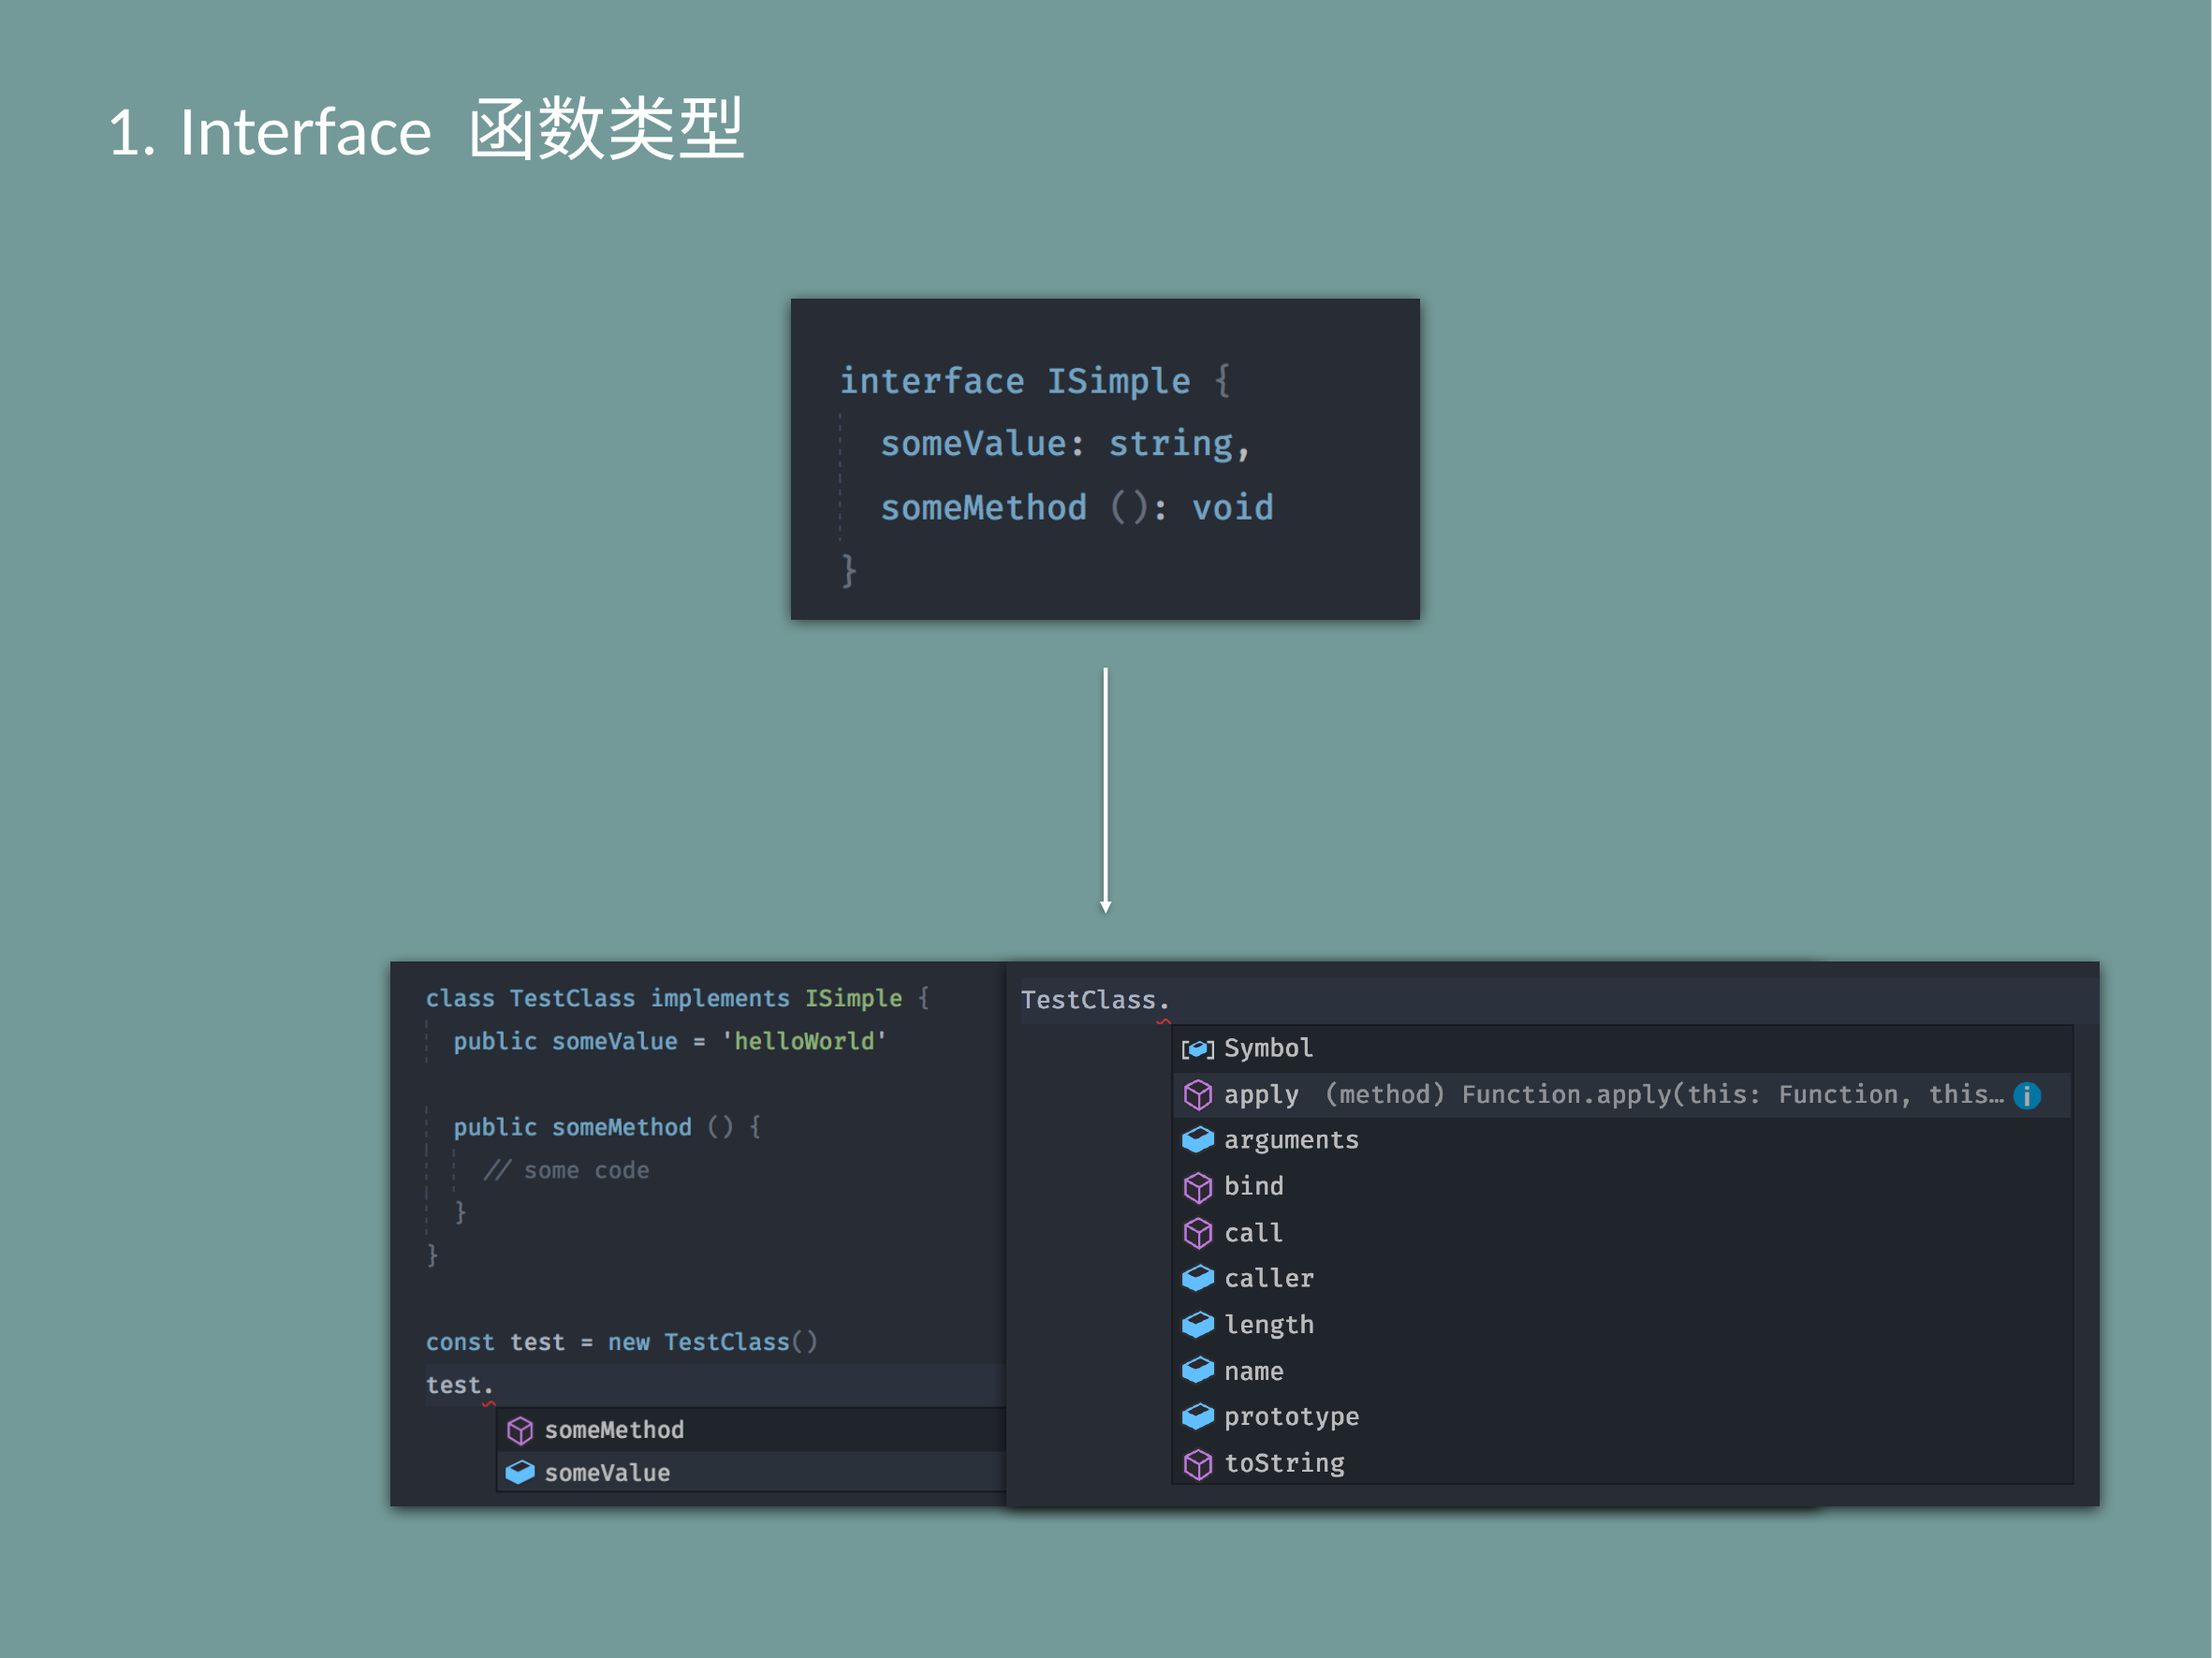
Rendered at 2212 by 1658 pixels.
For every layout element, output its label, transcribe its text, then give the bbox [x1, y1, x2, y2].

picture [390, 961, 2100, 1507]
text_box [1100, 668, 1112, 914]
text_box Interface 函数类型 [97, 77, 787, 177]
picture [791, 299, 1420, 620]
